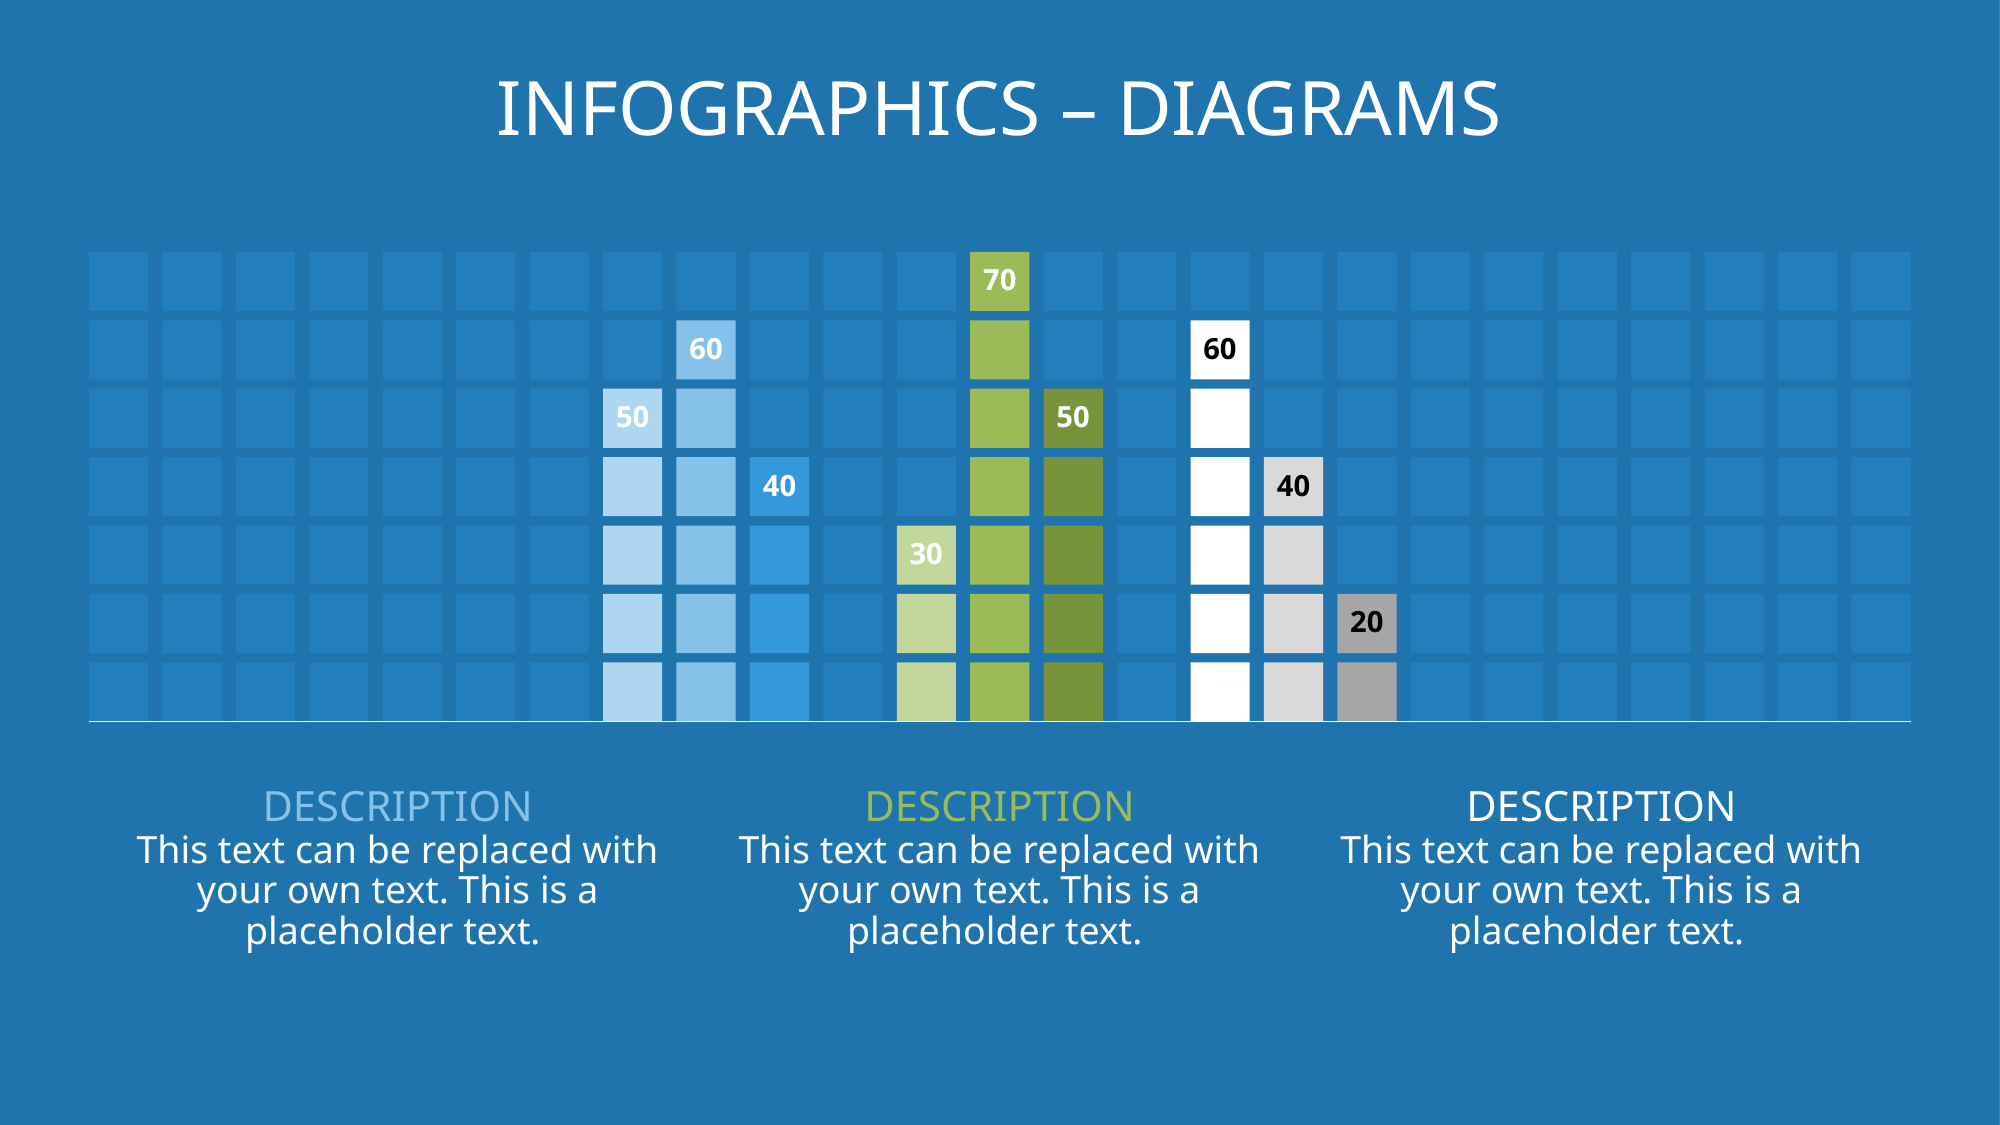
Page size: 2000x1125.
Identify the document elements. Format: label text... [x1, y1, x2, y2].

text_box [88, 251, 1911, 721]
title Infographics – Diagrams [88, 70, 1911, 248]
text_box DESCRIPTION This text can be replaced with your own text. This is a placeholder text. [1300, 807, 1903, 953]
text_box DESCRIPTION This text can be replaced with your own text. This is a placeholder text. [698, 807, 1300, 953]
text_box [86, 255, 1916, 733]
text_box [0, 0, 2000, 1125]
text_box DESCRIPTION This text can be replaced with your own text. This is a placeholder text. [96, 807, 698, 953]
